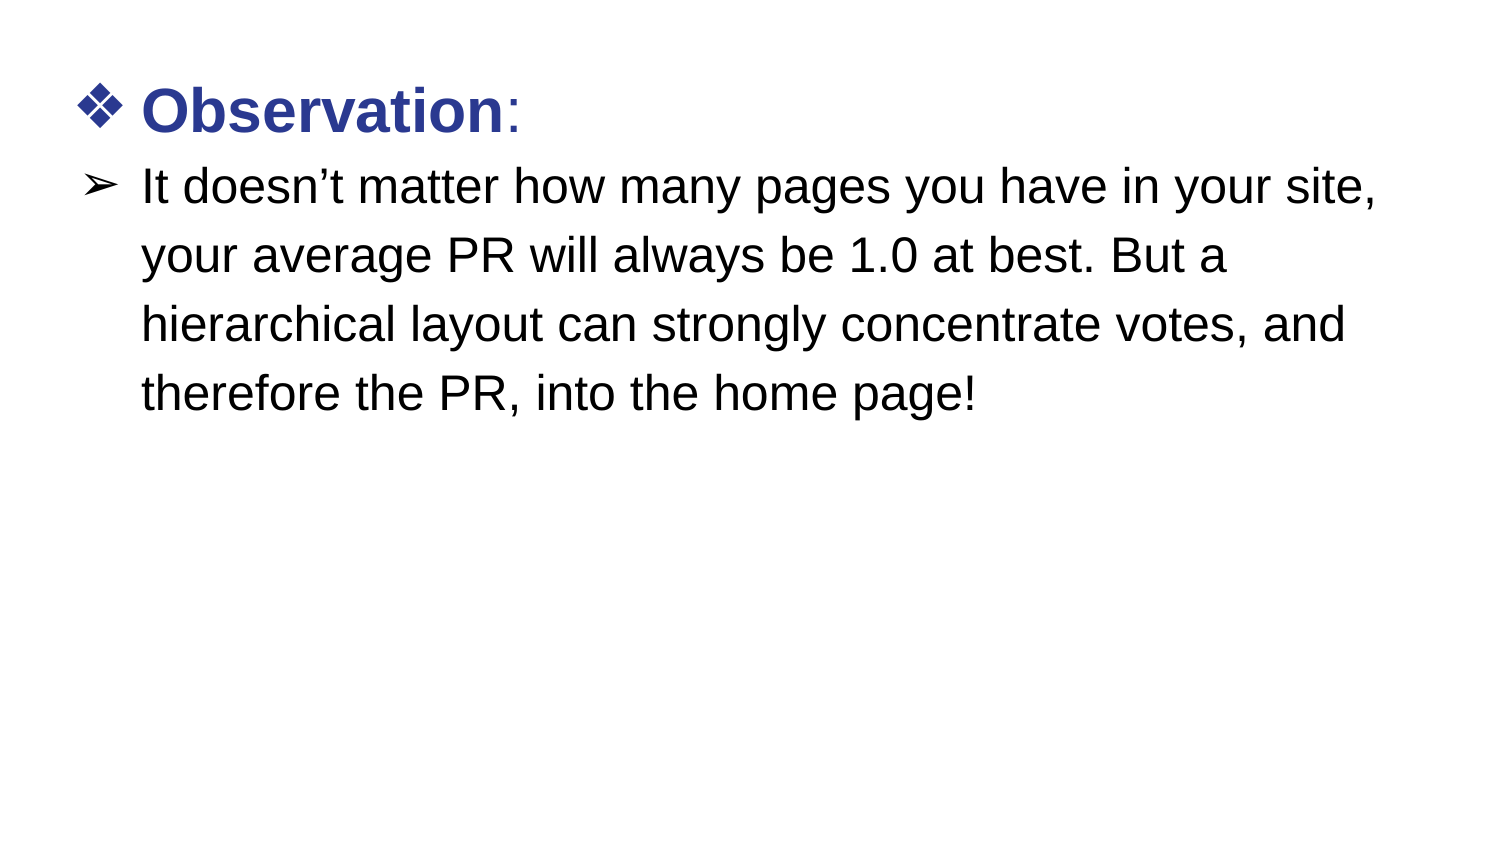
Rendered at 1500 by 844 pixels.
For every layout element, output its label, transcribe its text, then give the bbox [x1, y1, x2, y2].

title Observation: It doesn’t matter how many pages you have in your site, your average PR will always be 1.0 at best. But a hierarchical layout can strongly concentrate votes, and therefore the PR, into the home page! [51, 43, 1449, 752]
